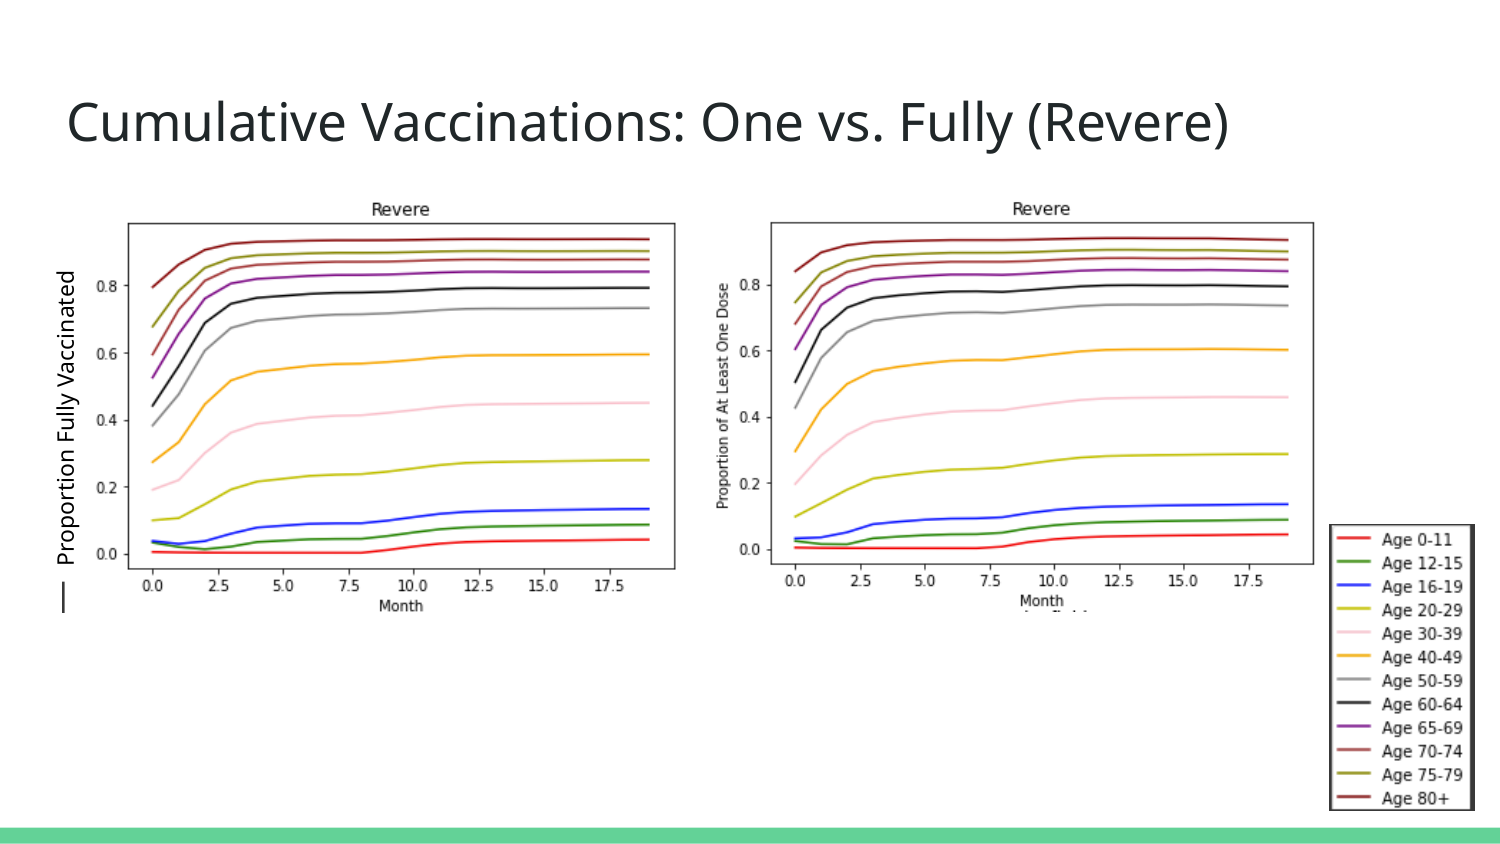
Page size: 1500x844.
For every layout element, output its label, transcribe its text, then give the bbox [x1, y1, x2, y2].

picture [61, 190, 681, 613]
picture [711, 190, 1476, 811]
text_box Proportion Fully Vaccinated [37, 179, 93, 582]
title Cumulative Vaccinations: One vs. Fully (Revere) [51, 72, 1449, 167]
